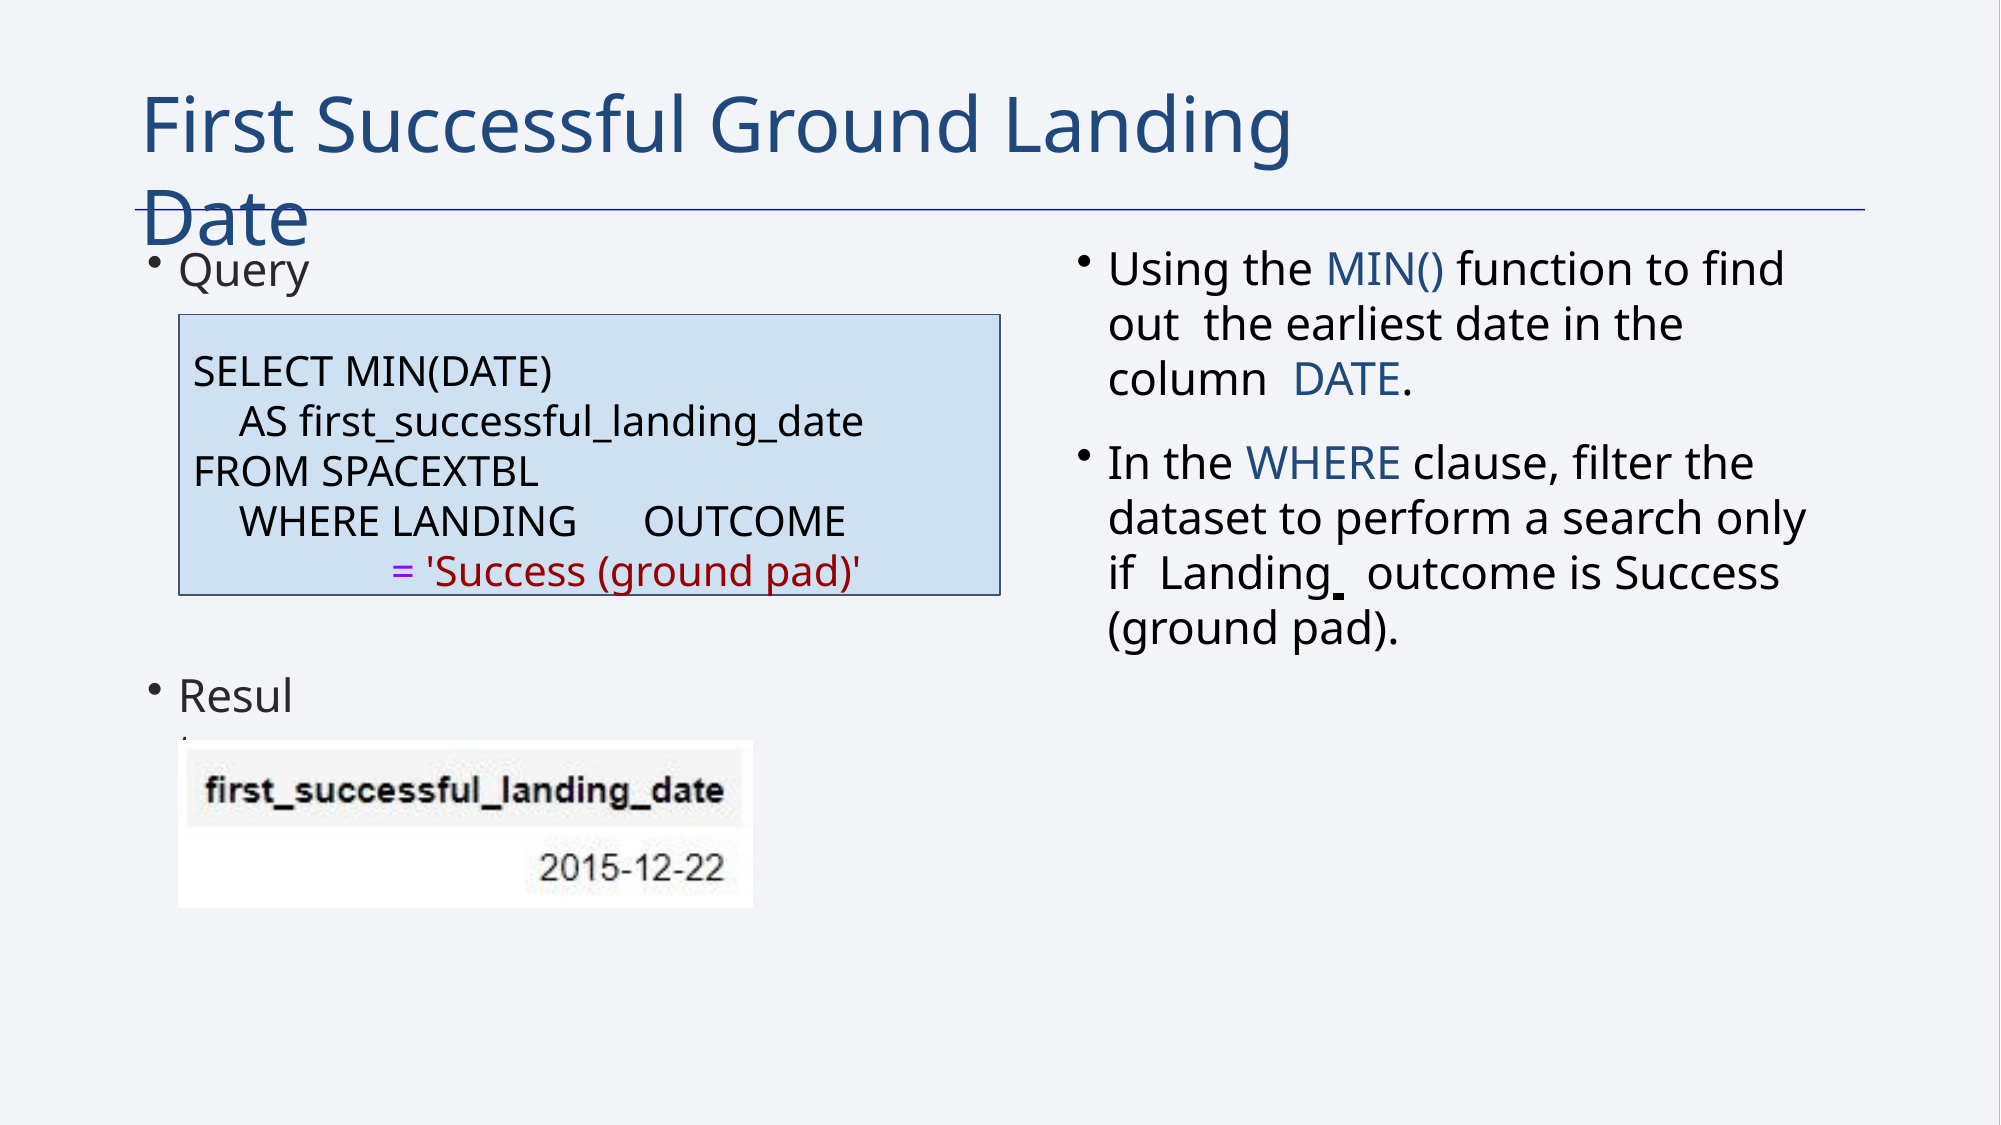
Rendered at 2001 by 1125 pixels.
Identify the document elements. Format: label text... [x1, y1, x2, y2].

text_box Using the MIN() function to find out the earliest date in the column DATE. In the WHERE clause, filter the dataset to perform a search only if Landing outcome is Success (ground pad). [1074, 237, 1855, 654]
text_box Query [145, 238, 338, 296]
title First Successful Ground Landing Date [138, 73, 1442, 264]
text_box SELECT MIN(DATE) AS first_successful_landing_date FROM SPACEXTBL WHERE LANDING OUTCOME = 'Success (ground pad)' [178, 314, 1001, 595]
picture [0, 0, 2000, 1125]
text_box Result [145, 665, 310, 777]
